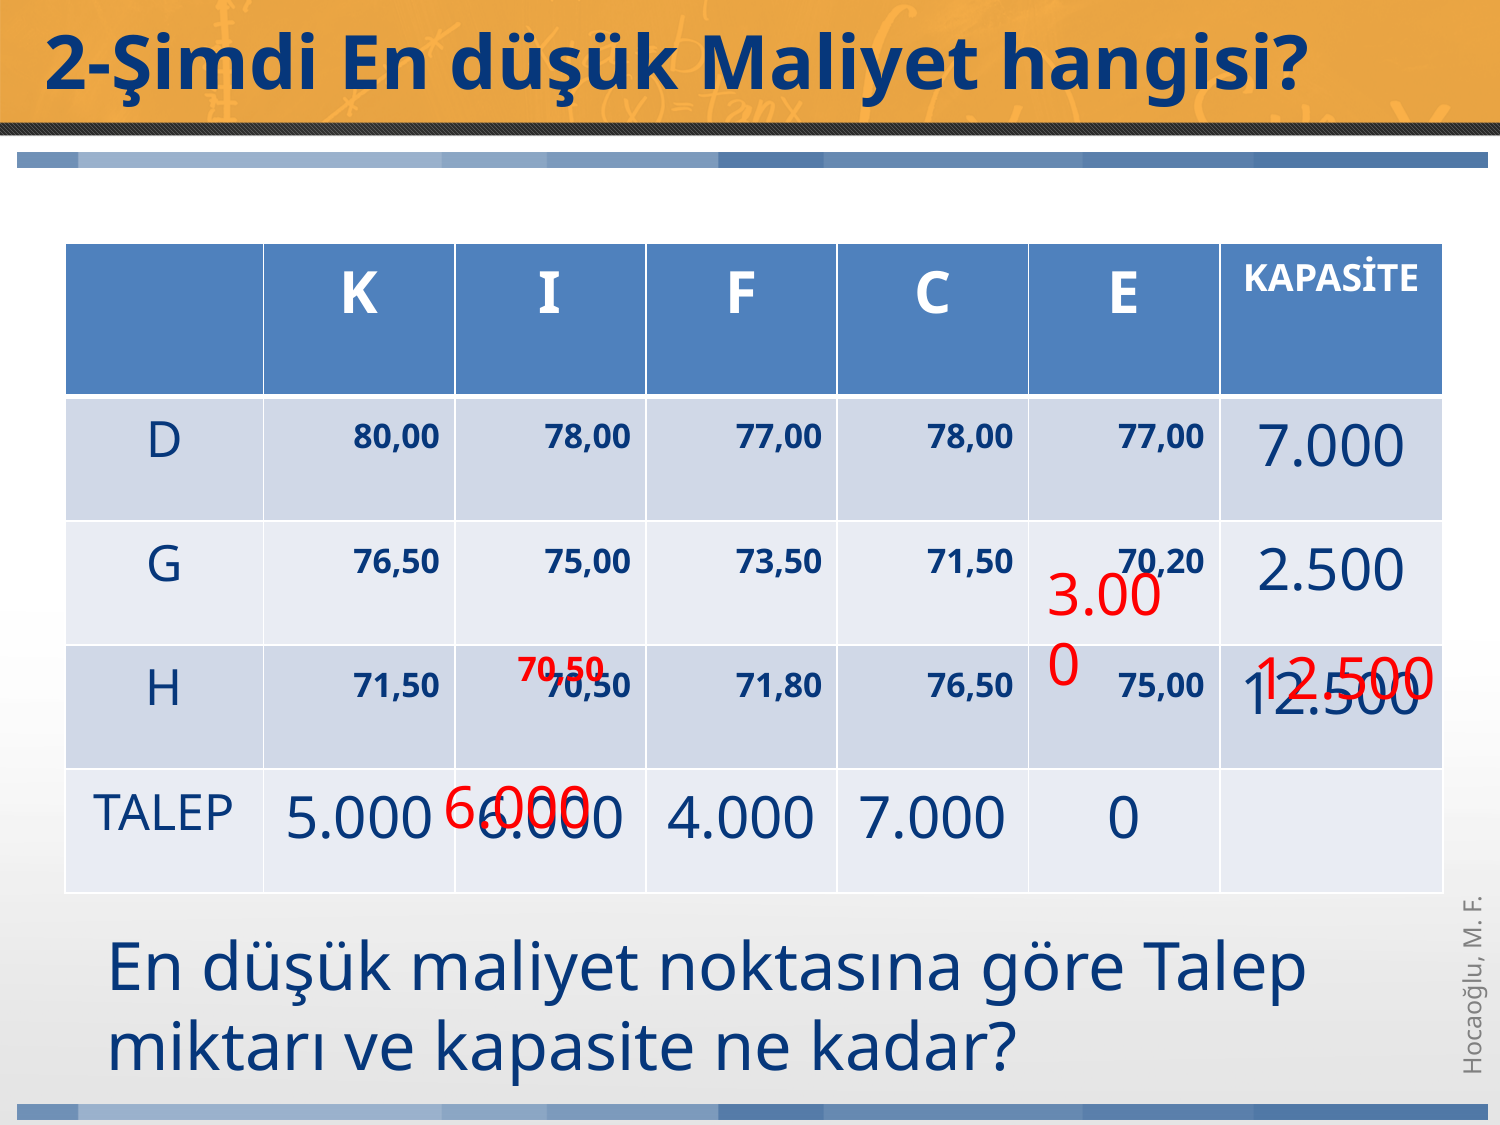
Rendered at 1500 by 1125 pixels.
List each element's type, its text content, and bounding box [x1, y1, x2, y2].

table_cell 2.500 [1221, 522, 1442, 644]
table_cell 75,00 [1029, 646, 1219, 768]
table_cell 5.000 [264, 770, 454, 892]
text_box En düşük maliyet noktasına göre Talep miktarı ve kapasite ne kadar? [91, 916, 1379, 1092]
table_cell 76,50 [264, 522, 454, 644]
table_header C [838, 244, 1028, 394]
table_cell 12.500 [1221, 646, 1442, 768]
text_box 12.500 [1234, 633, 1455, 719]
text_box 6.000 [419, 763, 617, 848]
text_box 70,50 [503, 633, 634, 719]
table_cell 78,00 [838, 399, 1028, 520]
table_cell 71,50 [838, 522, 1028, 644]
table_header F [647, 244, 836, 394]
table_cell 71,50 [264, 646, 454, 768]
table_header I [456, 244, 645, 394]
table_cell 7.000 [838, 770, 1028, 892]
table_header [66, 244, 263, 394]
title 2-Şimdi En düşük Maliyet hangisi? [29, 0, 1444, 126]
table_cell 0 [1029, 770, 1219, 892]
table_cell D [66, 399, 263, 520]
table_cell TALEP [66, 770, 263, 892]
table_cell 71,80 [647, 646, 836, 768]
picture [0, 0, 1500, 1125]
table_cell G [66, 522, 263, 644]
table_cell 70,20 [1029, 522, 1219, 644]
table_cell 77,00 [647, 399, 836, 520]
table_header E [1029, 244, 1219, 394]
table_cell 78,00 [456, 399, 645, 520]
table_cell 76,50 [838, 646, 1028, 768]
table_cell 7.000 [1221, 399, 1442, 520]
table_header K [264, 244, 454, 394]
table_cell 4.000 [647, 770, 836, 892]
table_cell 77,00 [1029, 399, 1219, 520]
table_cell 73,50 [647, 522, 836, 644]
table_cell 70,50 [456, 646, 645, 768]
table_cell 6.000 [456, 770, 645, 892]
table_cell 75,00 [456, 522, 645, 644]
table_cell [1221, 770, 1442, 892]
table_header KAPASİTE [1221, 244, 1442, 394]
table_cell 80,00 [264, 399, 454, 520]
table_cell H [66, 646, 263, 768]
text_box 3.000 [1032, 549, 1210, 705]
